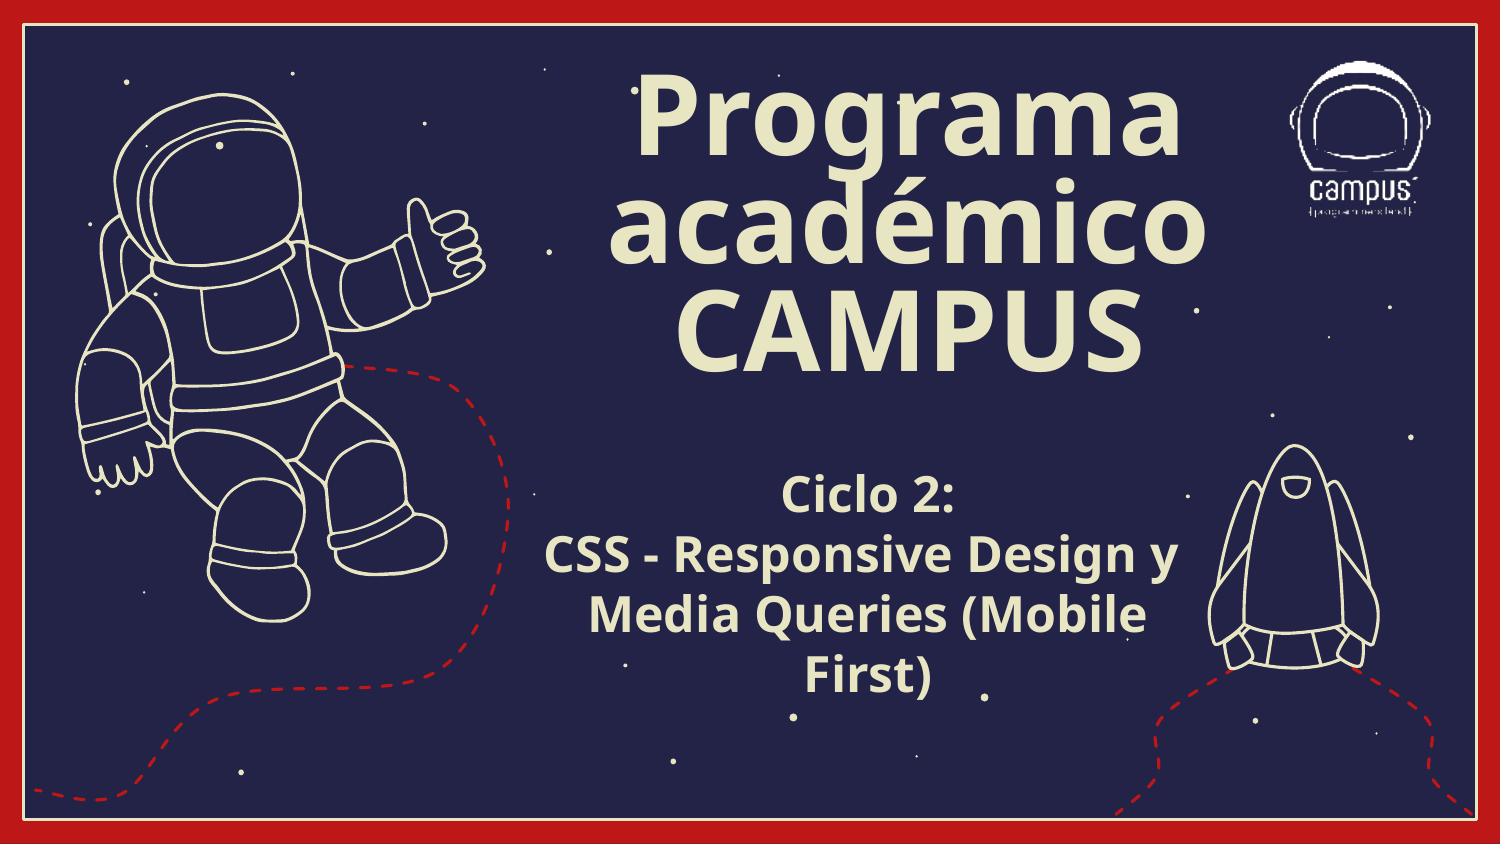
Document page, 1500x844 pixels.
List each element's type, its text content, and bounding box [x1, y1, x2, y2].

title Programa académico CAMPUS [503, 1, 1314, 408]
subtitle Ciclo 2: CSS - Responsive Design y Media Queries (Mobile First) [526, 446, 1112, 744]
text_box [0, 94, 516, 764]
picture [1248, 28, 1472, 252]
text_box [1115, 445, 1472, 815]
